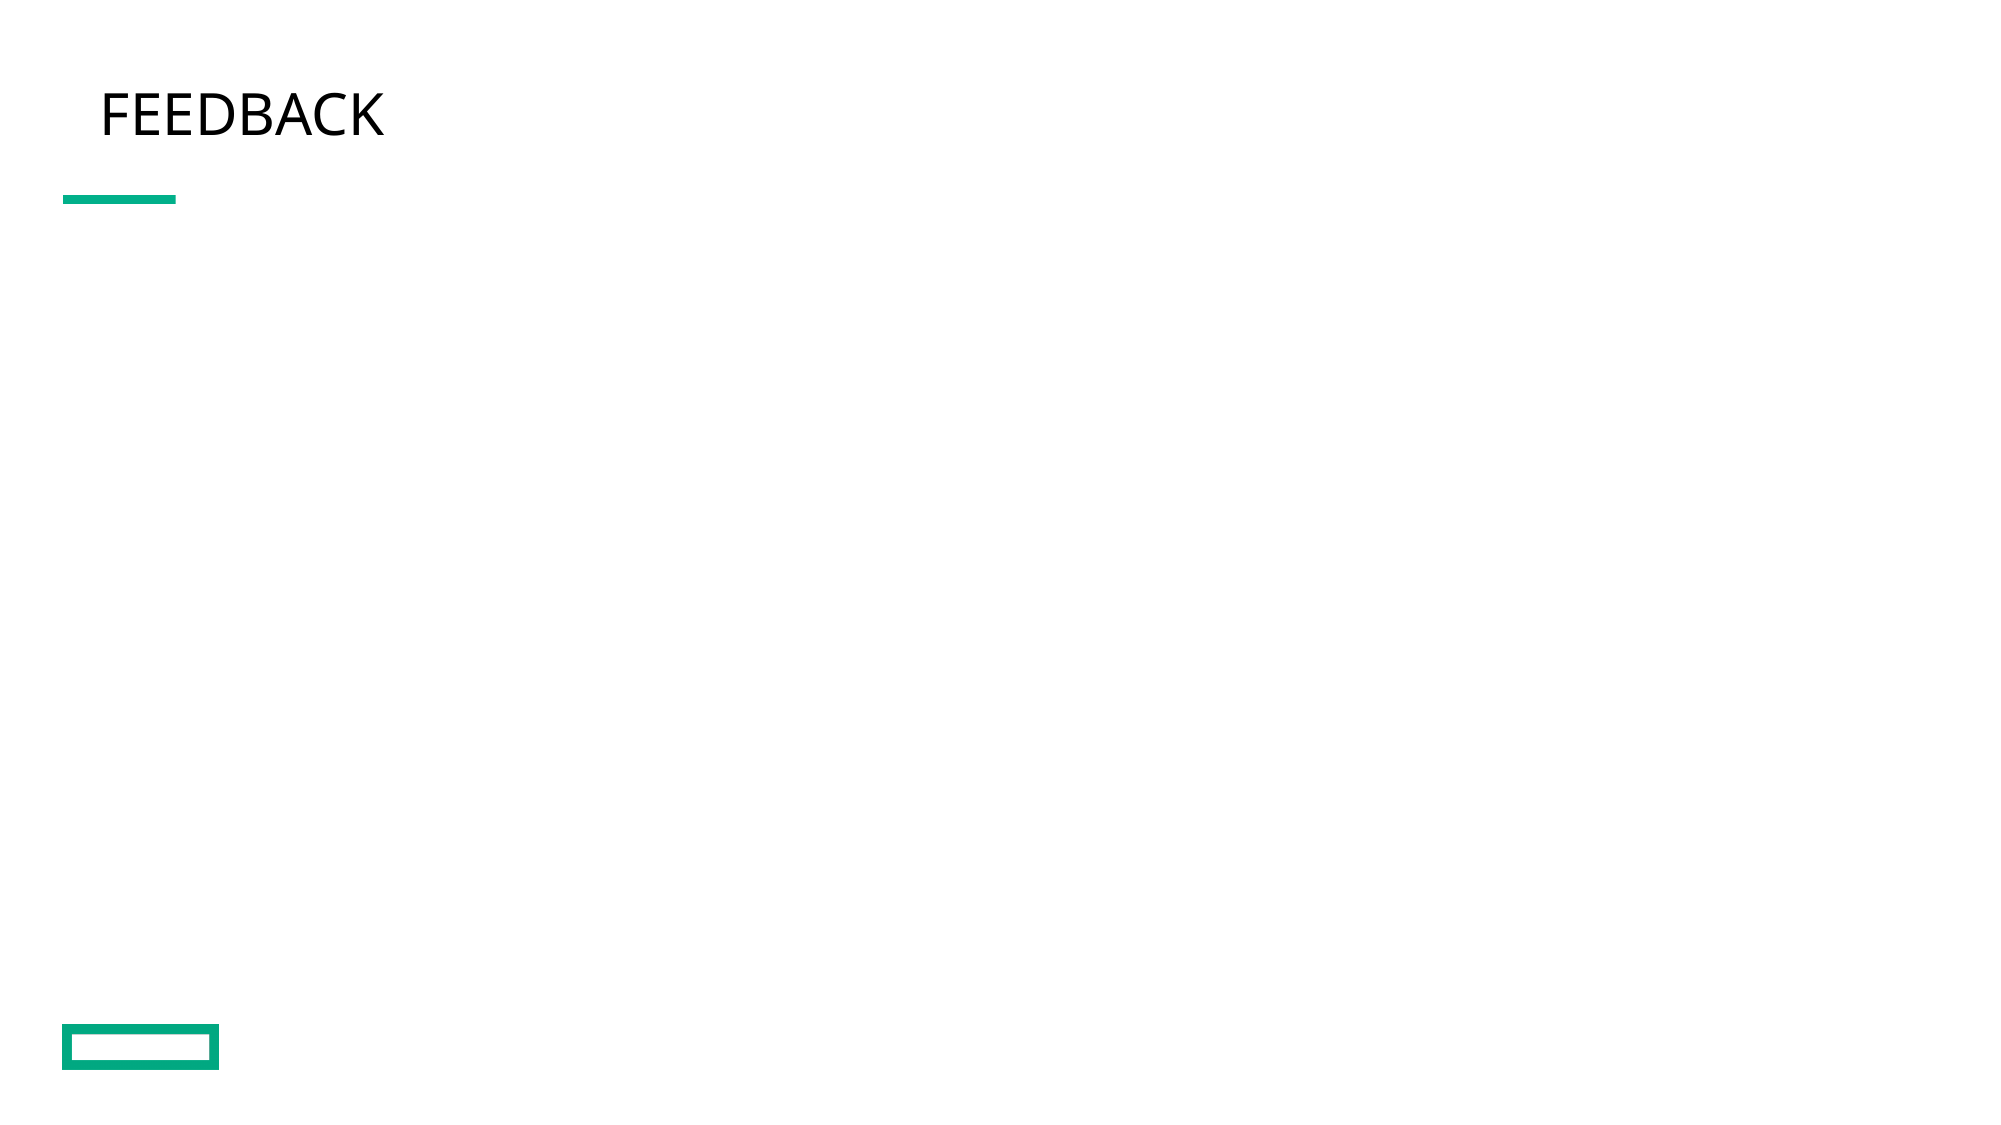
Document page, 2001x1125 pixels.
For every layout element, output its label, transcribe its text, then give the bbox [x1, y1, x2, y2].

title Feedback [99, 85, 1900, 165]
picture [62, 1024, 219, 1070]
